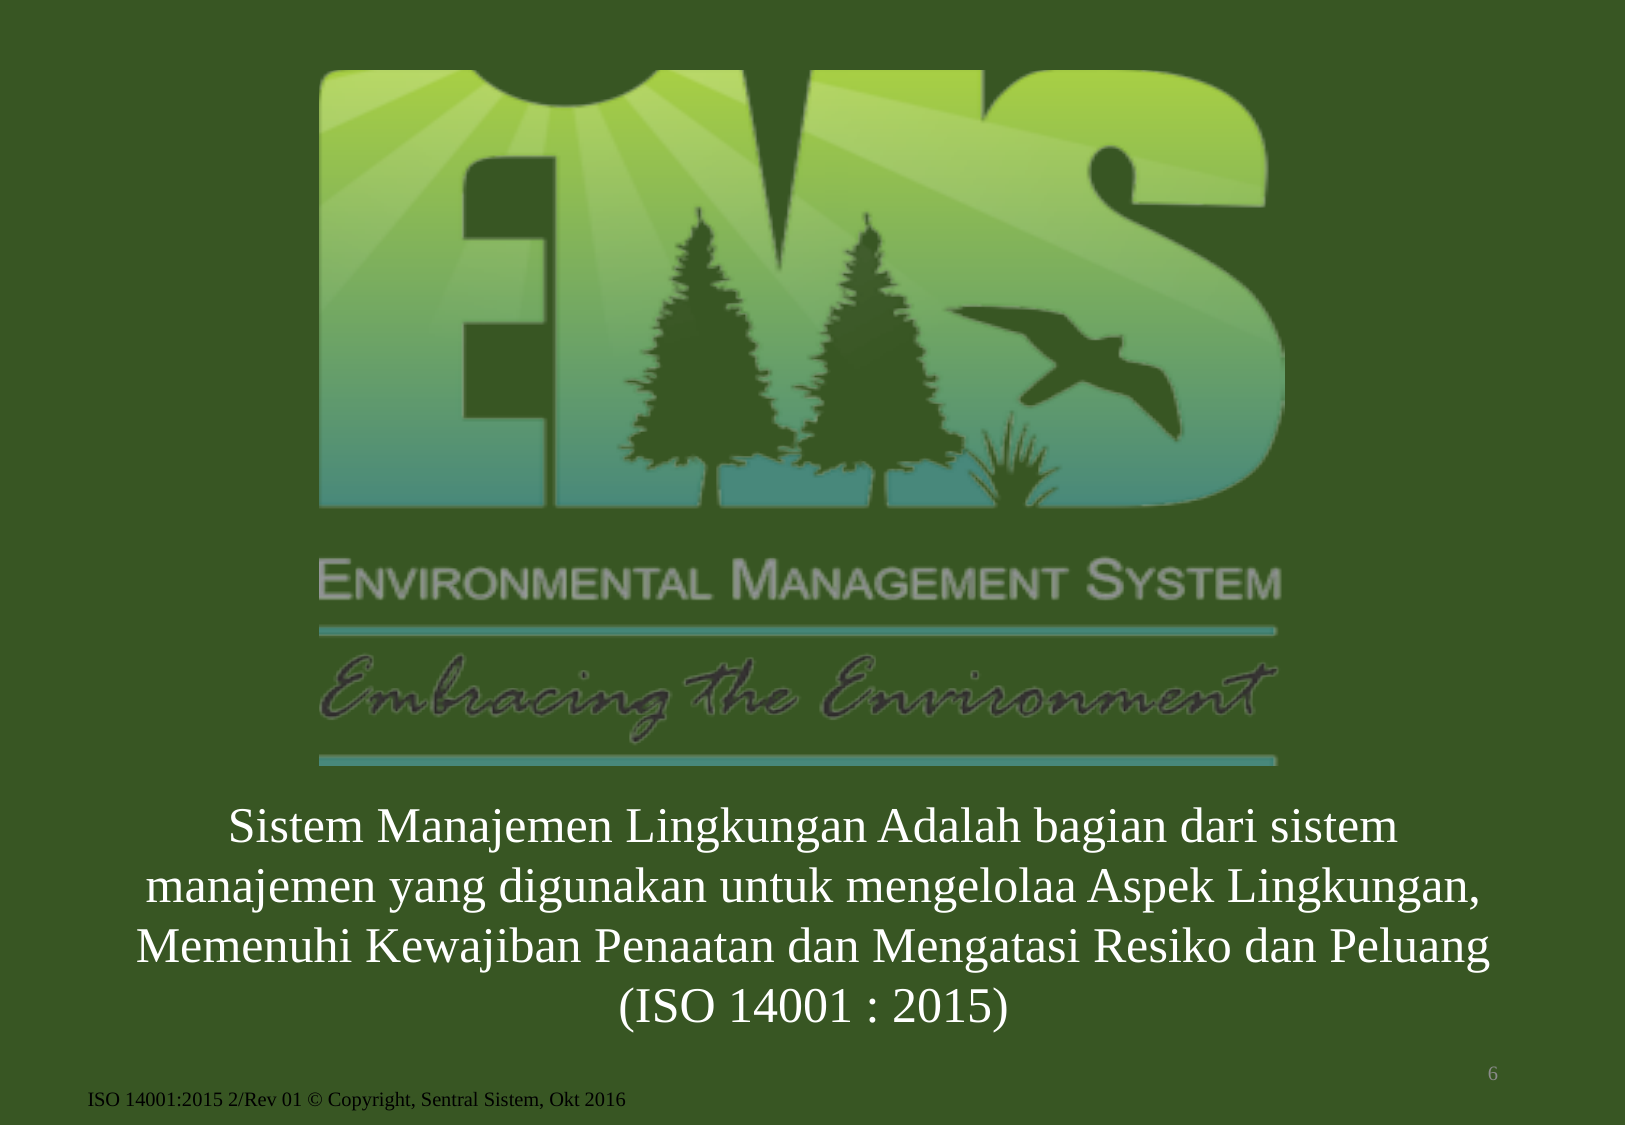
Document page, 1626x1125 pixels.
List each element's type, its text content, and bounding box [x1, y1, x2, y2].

slide_number 6 [1147, 1042, 1514, 1103]
footer ISO 14001:2015 2/Rev 01 © Copyright, Sentral Sistem, Okt 2016 [72, 1084, 940, 1113]
text_box Sistem Manajemen Lingkungan Adalah bagian dari sistem manajemen yang digunakan untuk mengelolaa Aspek Lingkungan, Memenuhi Kewajiban Penaatan dan Mengatasi Resiko dan Peluang (ISO 14001 : 2015) [94, 785, 1533, 1040]
picture [319, 70, 1285, 766]
